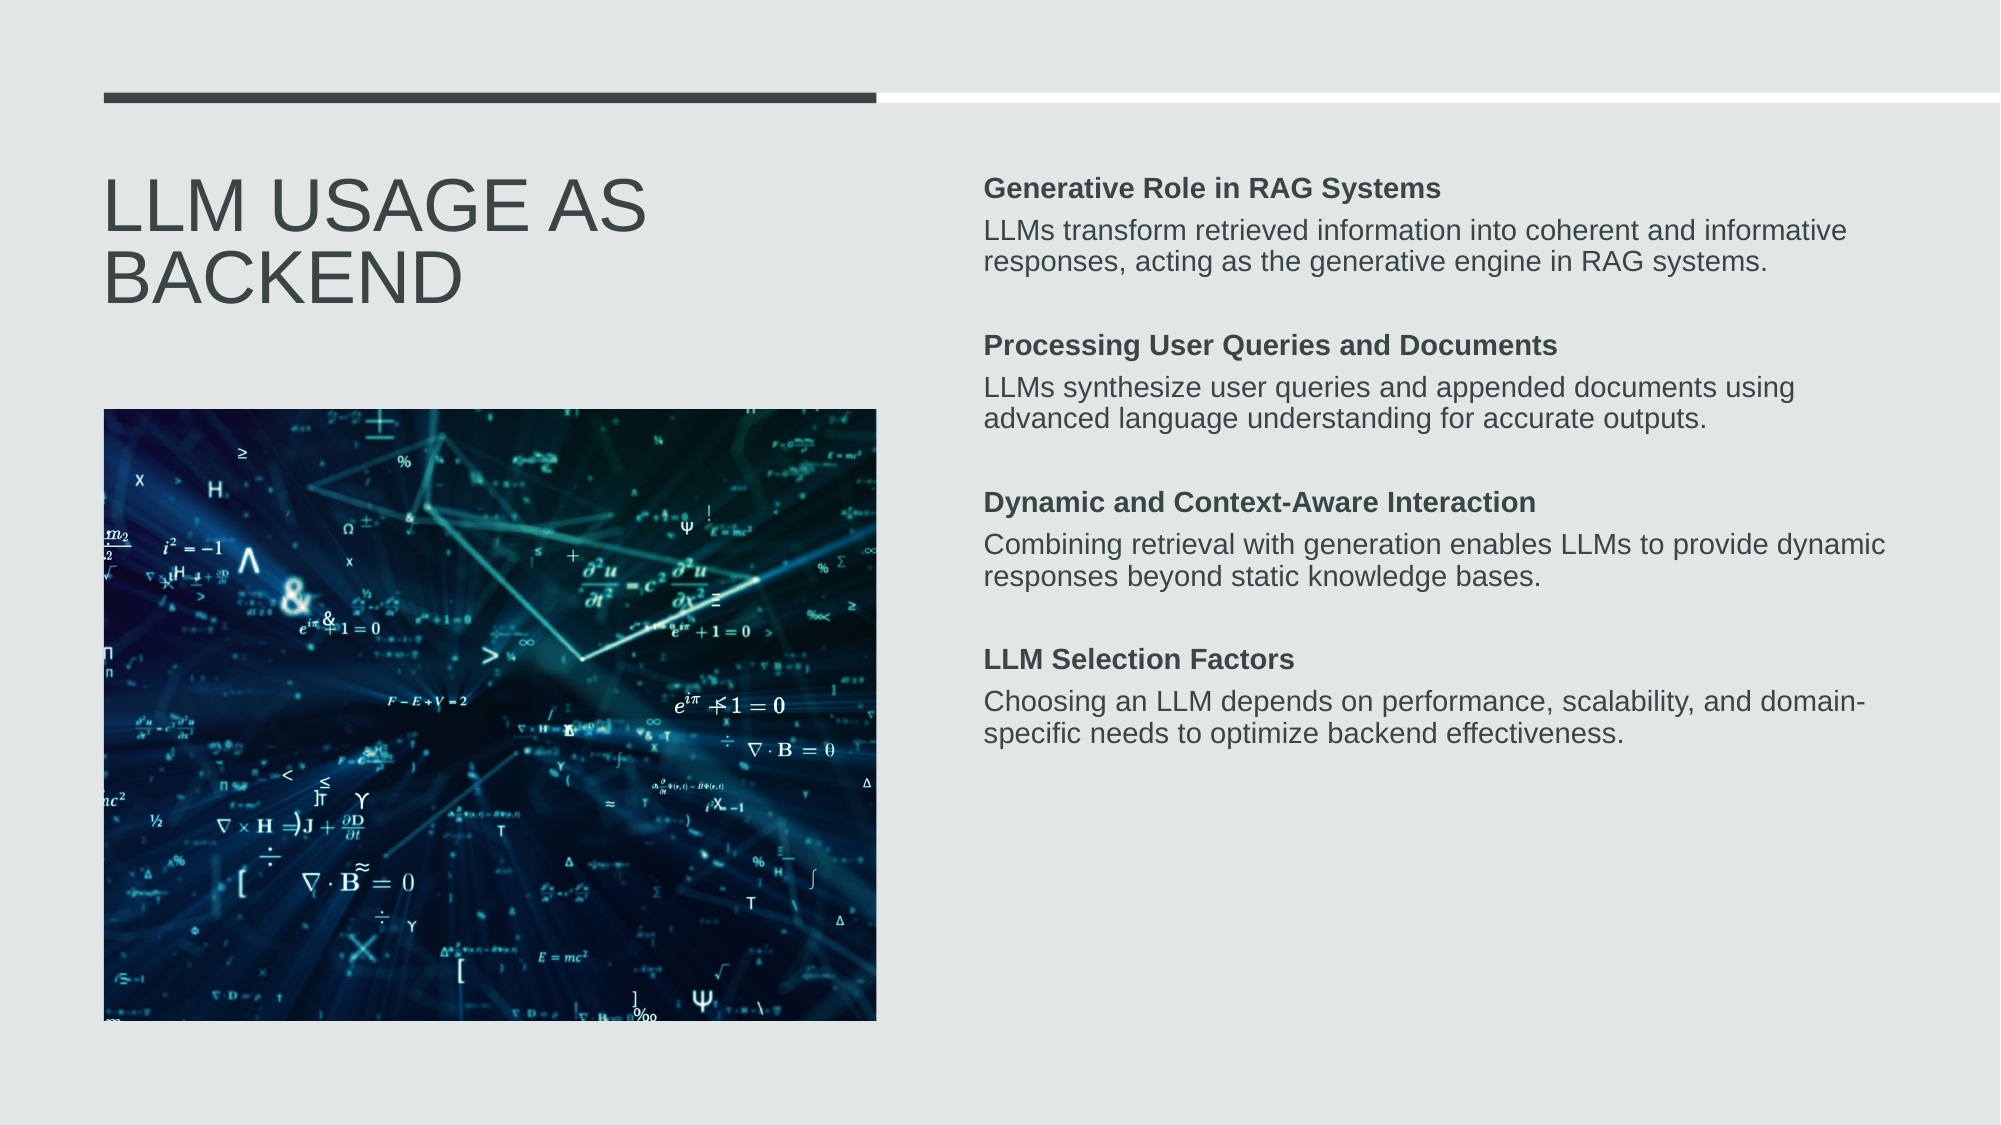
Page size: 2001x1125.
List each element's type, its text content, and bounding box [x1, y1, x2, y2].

list Generative Role in RAG Systems LLMs transform retrieved information into coherent and informative responses, acting as the generative engine in RAG systems. Processing User Queries and Documents LLMs synthesize user queries and appended documents using advanced language understanding for accurate outputs. Dynamic and Context-Aware Interaction Combining retrieval with generation enables LLMs to provide dynamic responses beyond static knowledge bases. LLM Selection Factors Choosing an LLM depends on performance, scalability, and domain-specific needs to optimize backend effectiveness. [968, 165, 1913, 1021]
picture [103, 409, 877, 1021]
title LLM Usage as Backend [87, 166, 877, 376]
